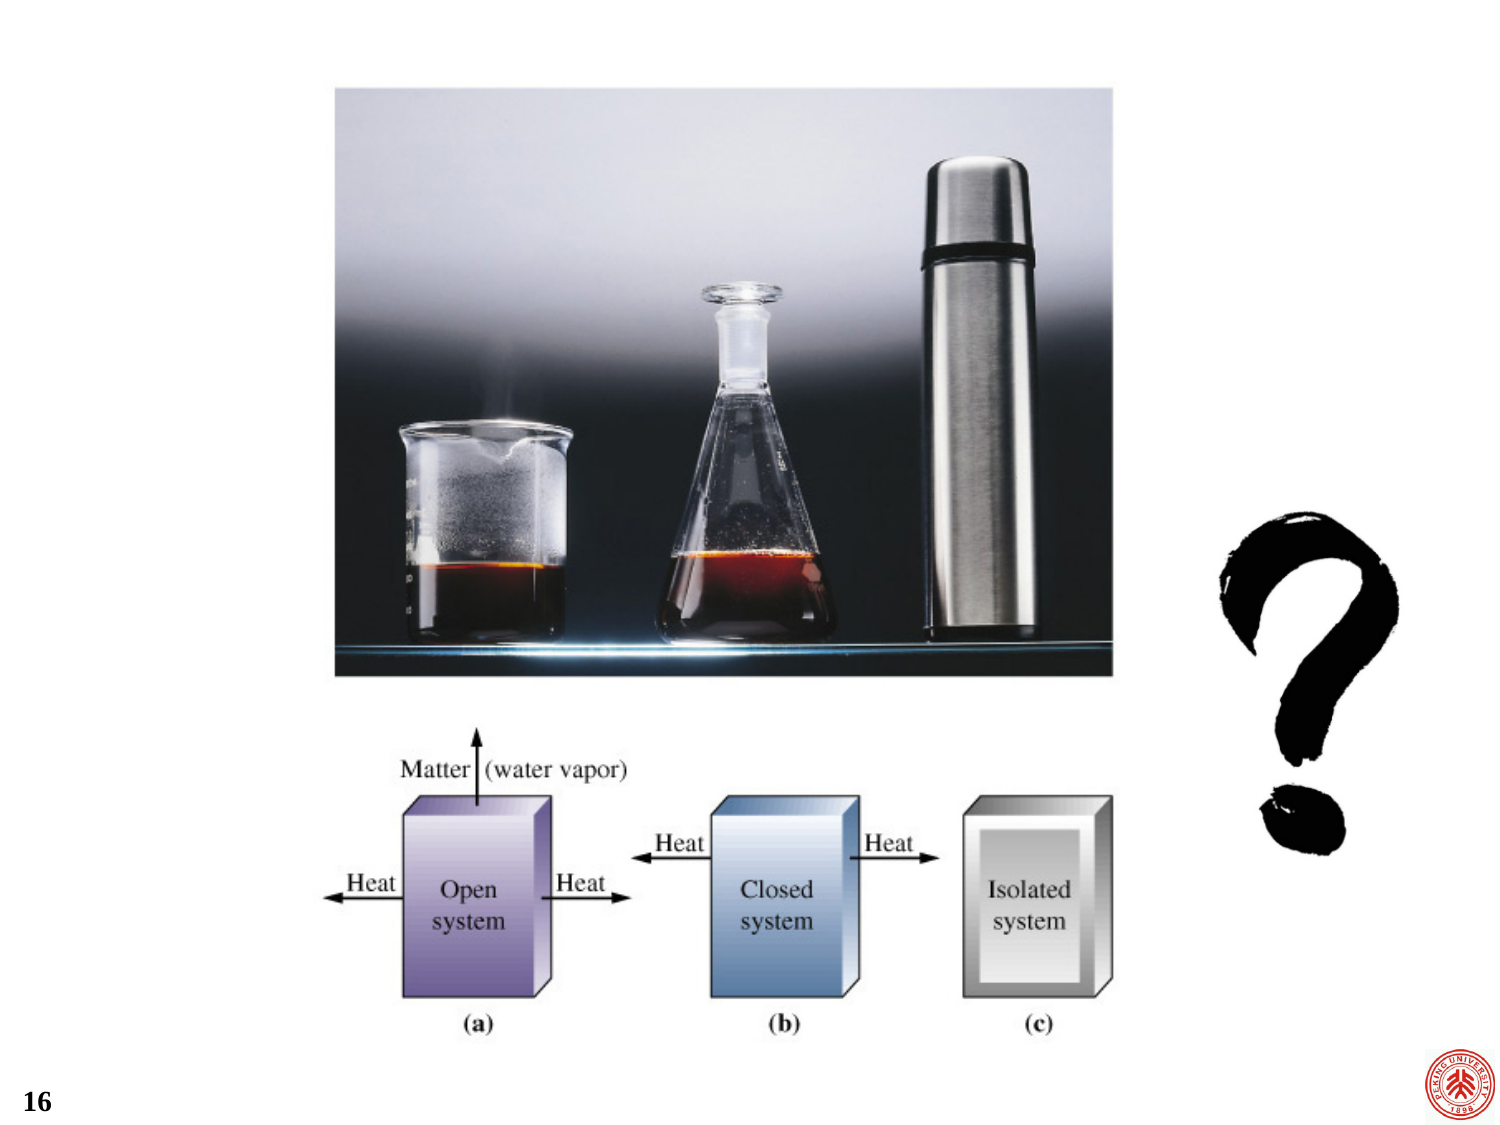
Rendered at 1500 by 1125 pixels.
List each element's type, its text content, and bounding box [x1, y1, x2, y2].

picture [1425, 1049, 1495, 1125]
picture [312, 81, 1140, 1044]
picture [1186, 503, 1425, 865]
footer 16 [0, 1074, 76, 1113]
